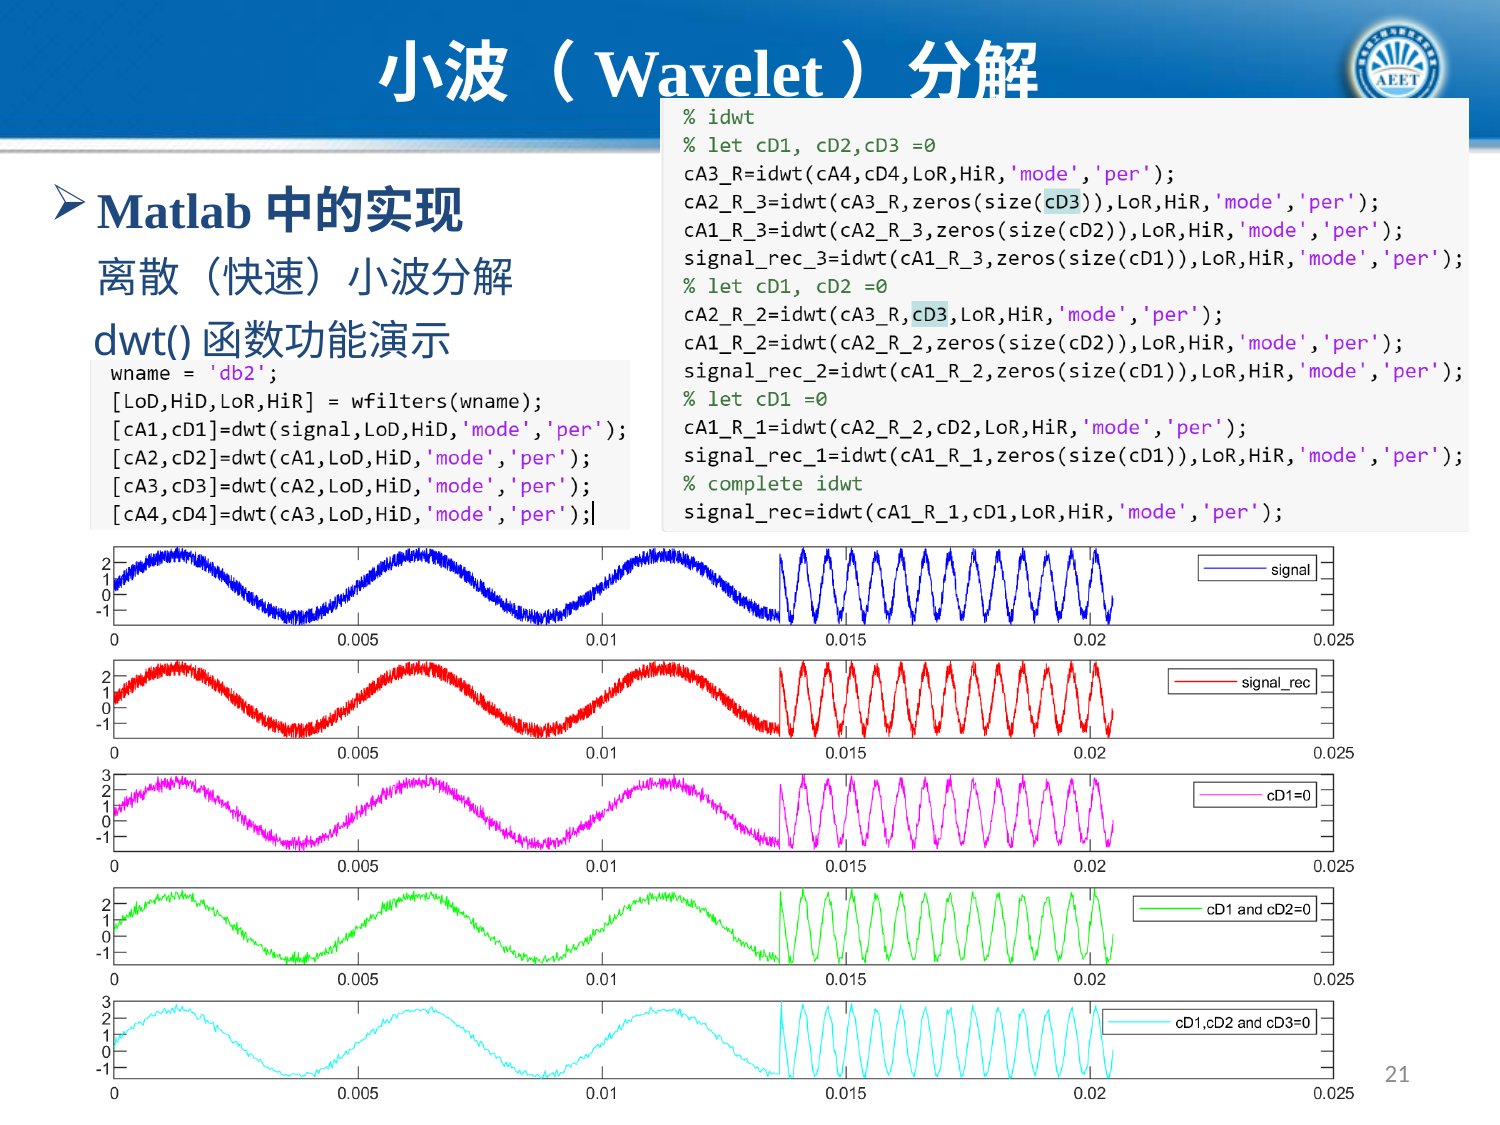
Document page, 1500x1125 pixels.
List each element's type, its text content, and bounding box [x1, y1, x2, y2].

picture [0, 1, 1500, 533]
picture [90, 360, 631, 530]
text_box Matlab中的实现 离散（快速）小波分解 dwt()函数功能演示 [35, 156, 654, 371]
slide_number 21 [1374, 1042, 1425, 1103]
picture [90, 535, 1371, 1116]
text_box 小波（Wavelet）分解 [194, 28, 1223, 111]
